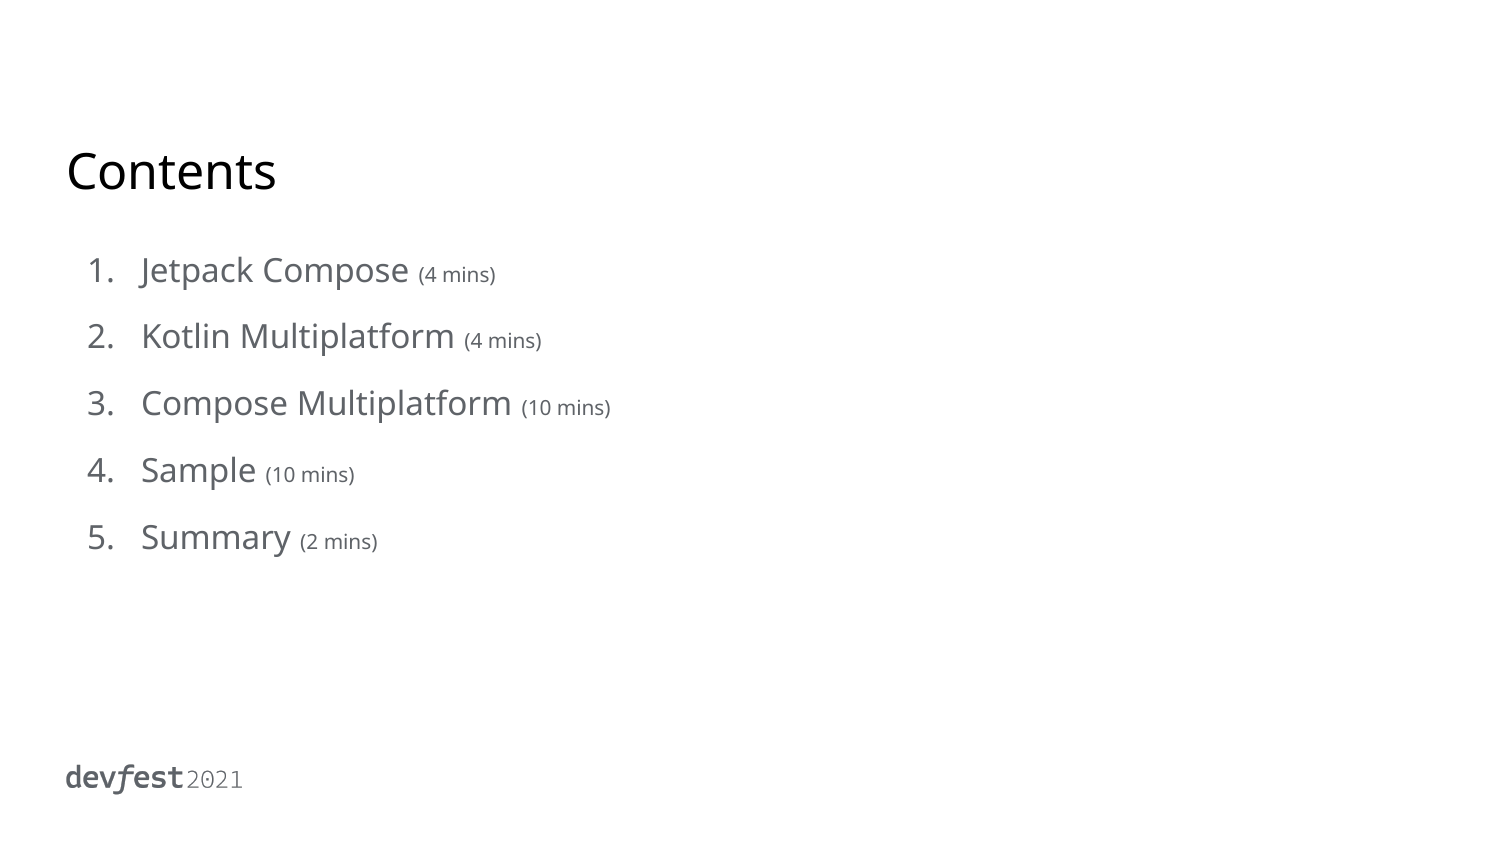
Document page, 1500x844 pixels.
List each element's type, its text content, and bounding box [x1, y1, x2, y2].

title Contents [51, 91, 512, 216]
picture [65, 761, 243, 797]
list Jetpack Compose (4 mins) Kotlin Multiplatform (4 mins) Compose Multiplatform (10 mins) Sample (10 mins) Summary (2 mins) [51, 227, 858, 750]
